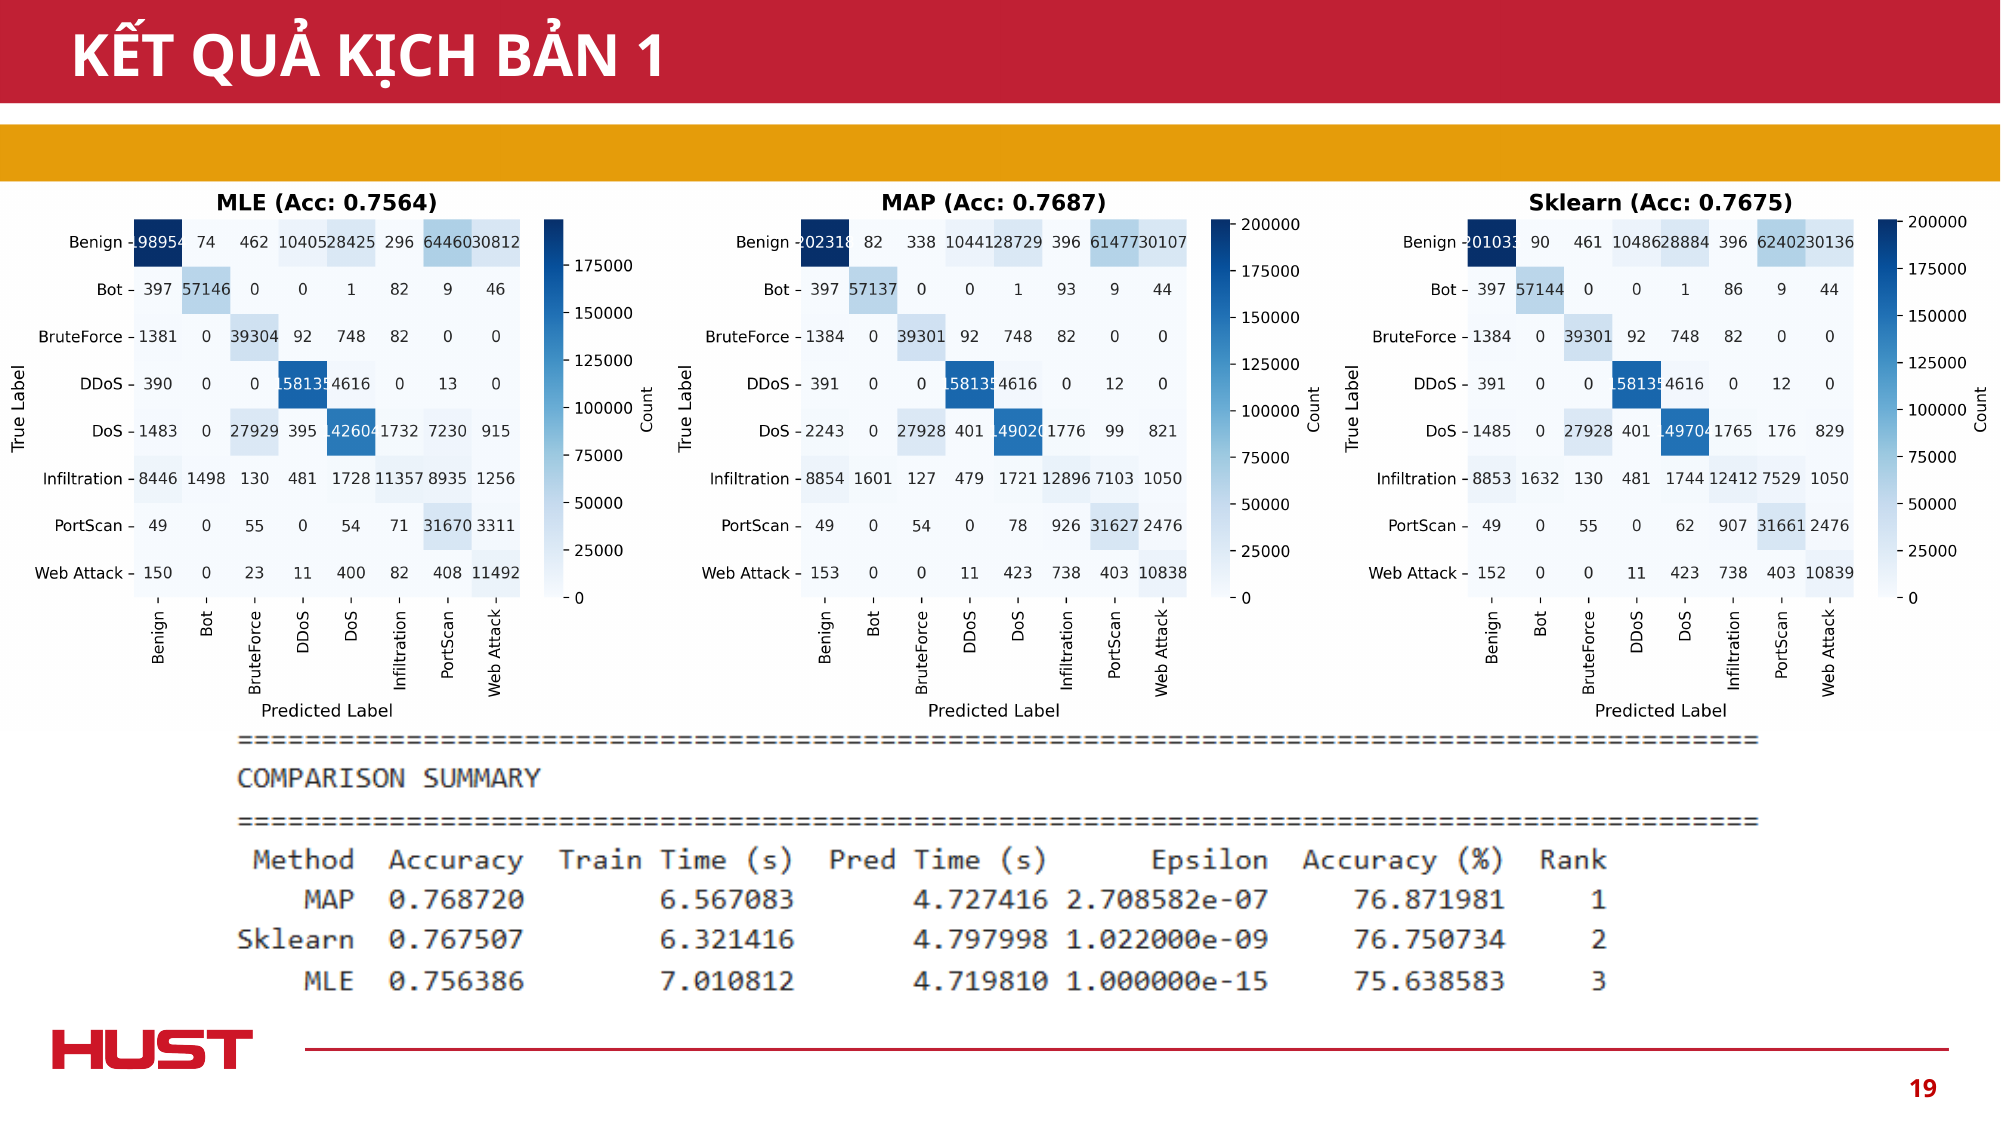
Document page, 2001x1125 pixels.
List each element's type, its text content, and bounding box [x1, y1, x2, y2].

picture [0, 0, 2001, 1125]
title KẾT QUẢ KỊCH BẢN 1 [55, 18, 1945, 90]
slide_number 19 [1502, 1065, 1953, 1125]
